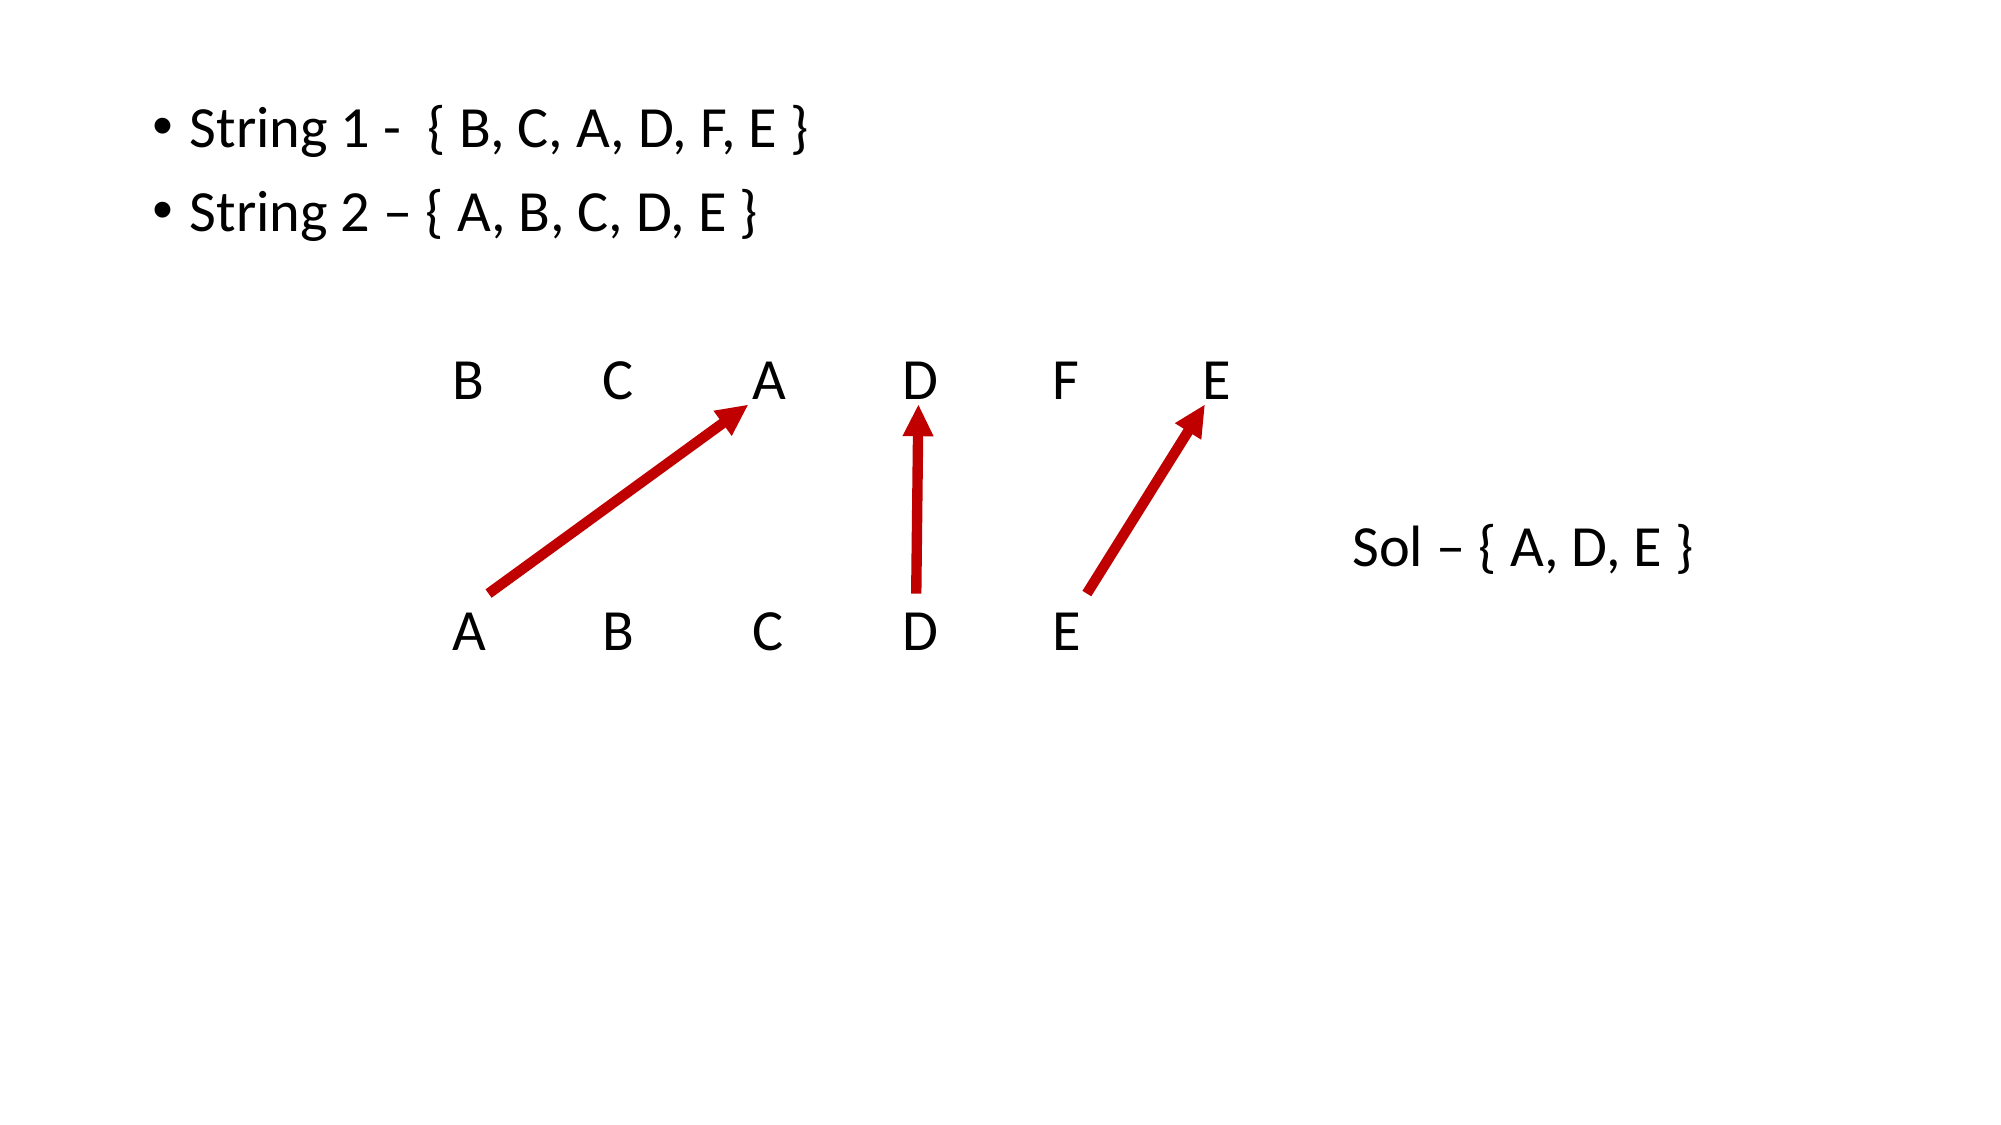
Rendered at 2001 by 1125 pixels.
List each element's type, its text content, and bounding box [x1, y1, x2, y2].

list String 1 - { B, C, A, D, F, E } String 2 – { A, B, C, D, E } B C A D F E Sol – { A, D, E } A B C D E [137, 90, 1863, 1014]
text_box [1086, 404, 1205, 594]
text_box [488, 404, 748, 594]
